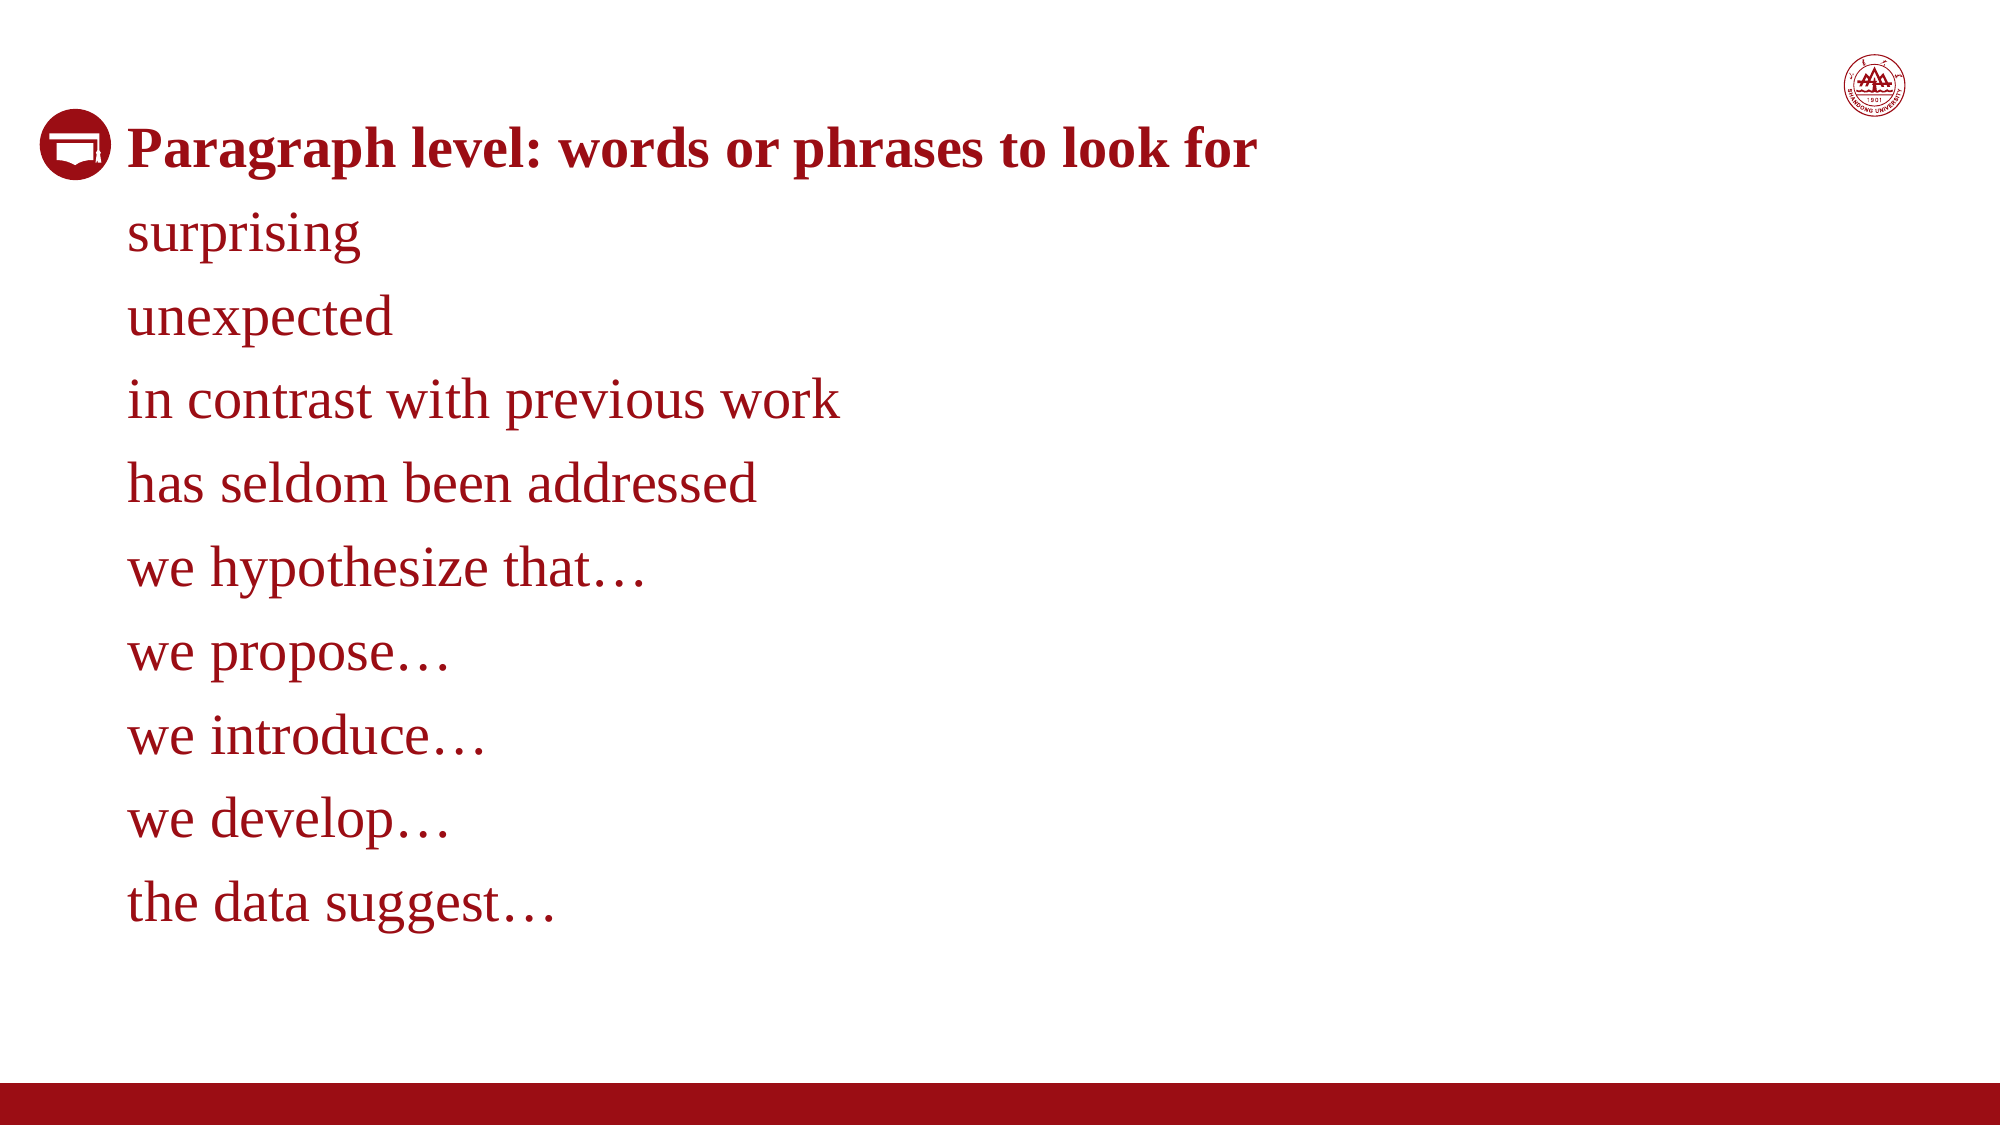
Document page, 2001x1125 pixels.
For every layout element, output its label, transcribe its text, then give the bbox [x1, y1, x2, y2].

list Paragraph level: words or phrases to look for surprising unexpected in contrast with previous work has seldom been addressed we hypothesize that… we propose… we introduce… we develop… the data suggest… [113, 109, 1795, 798]
